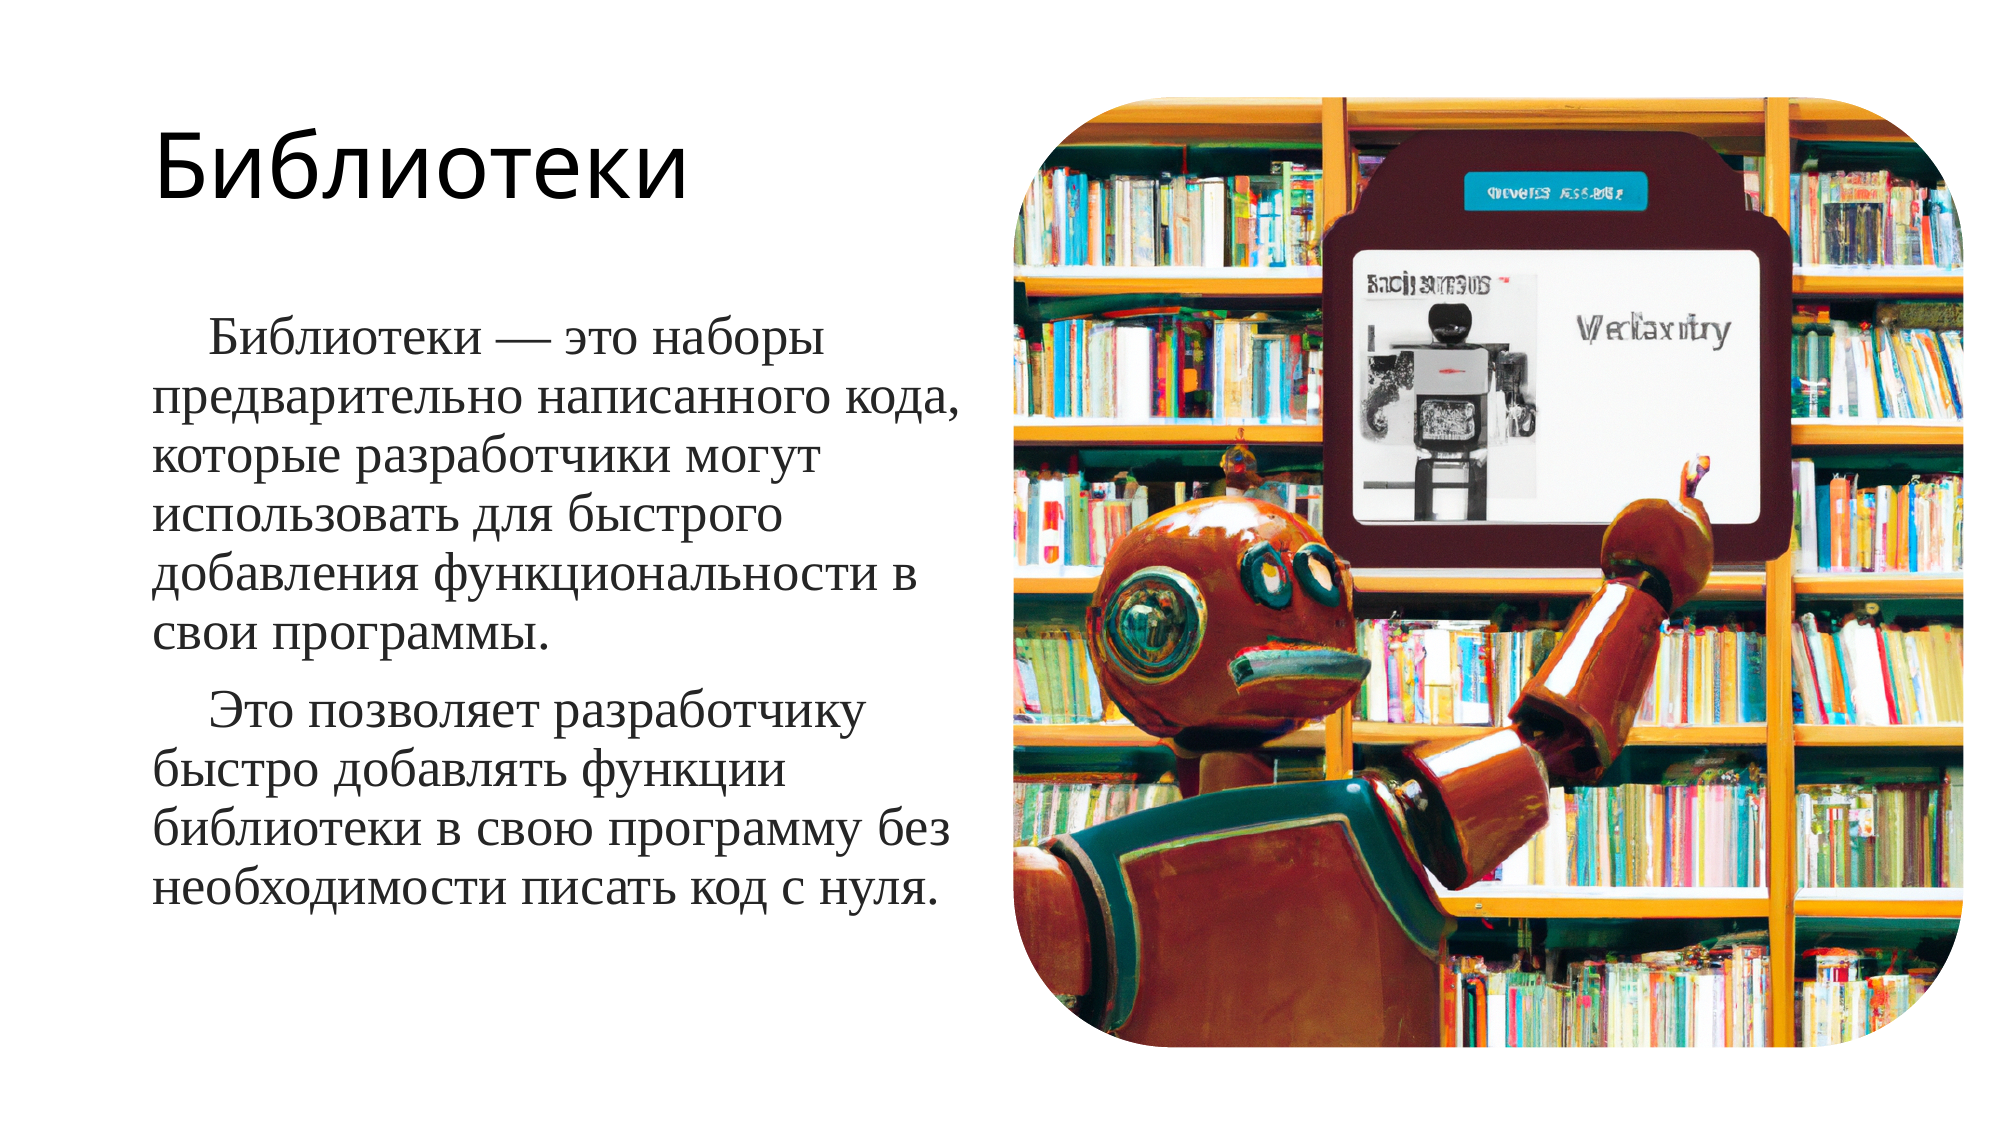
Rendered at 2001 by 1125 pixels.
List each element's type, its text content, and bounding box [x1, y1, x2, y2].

text_box [1011, 95, 1966, 1050]
list Библиотеки — это наборы предварительно написанного кода, которые разработчики могут использовать для быстрого добавления функциональности в свои программы. Это позволяет разработчику быстро добавлять функции библиотеки в свою программу без необходимости писать код с нуля. [137, 299, 988, 1014]
title Библиотеки [137, 59, 1863, 278]
